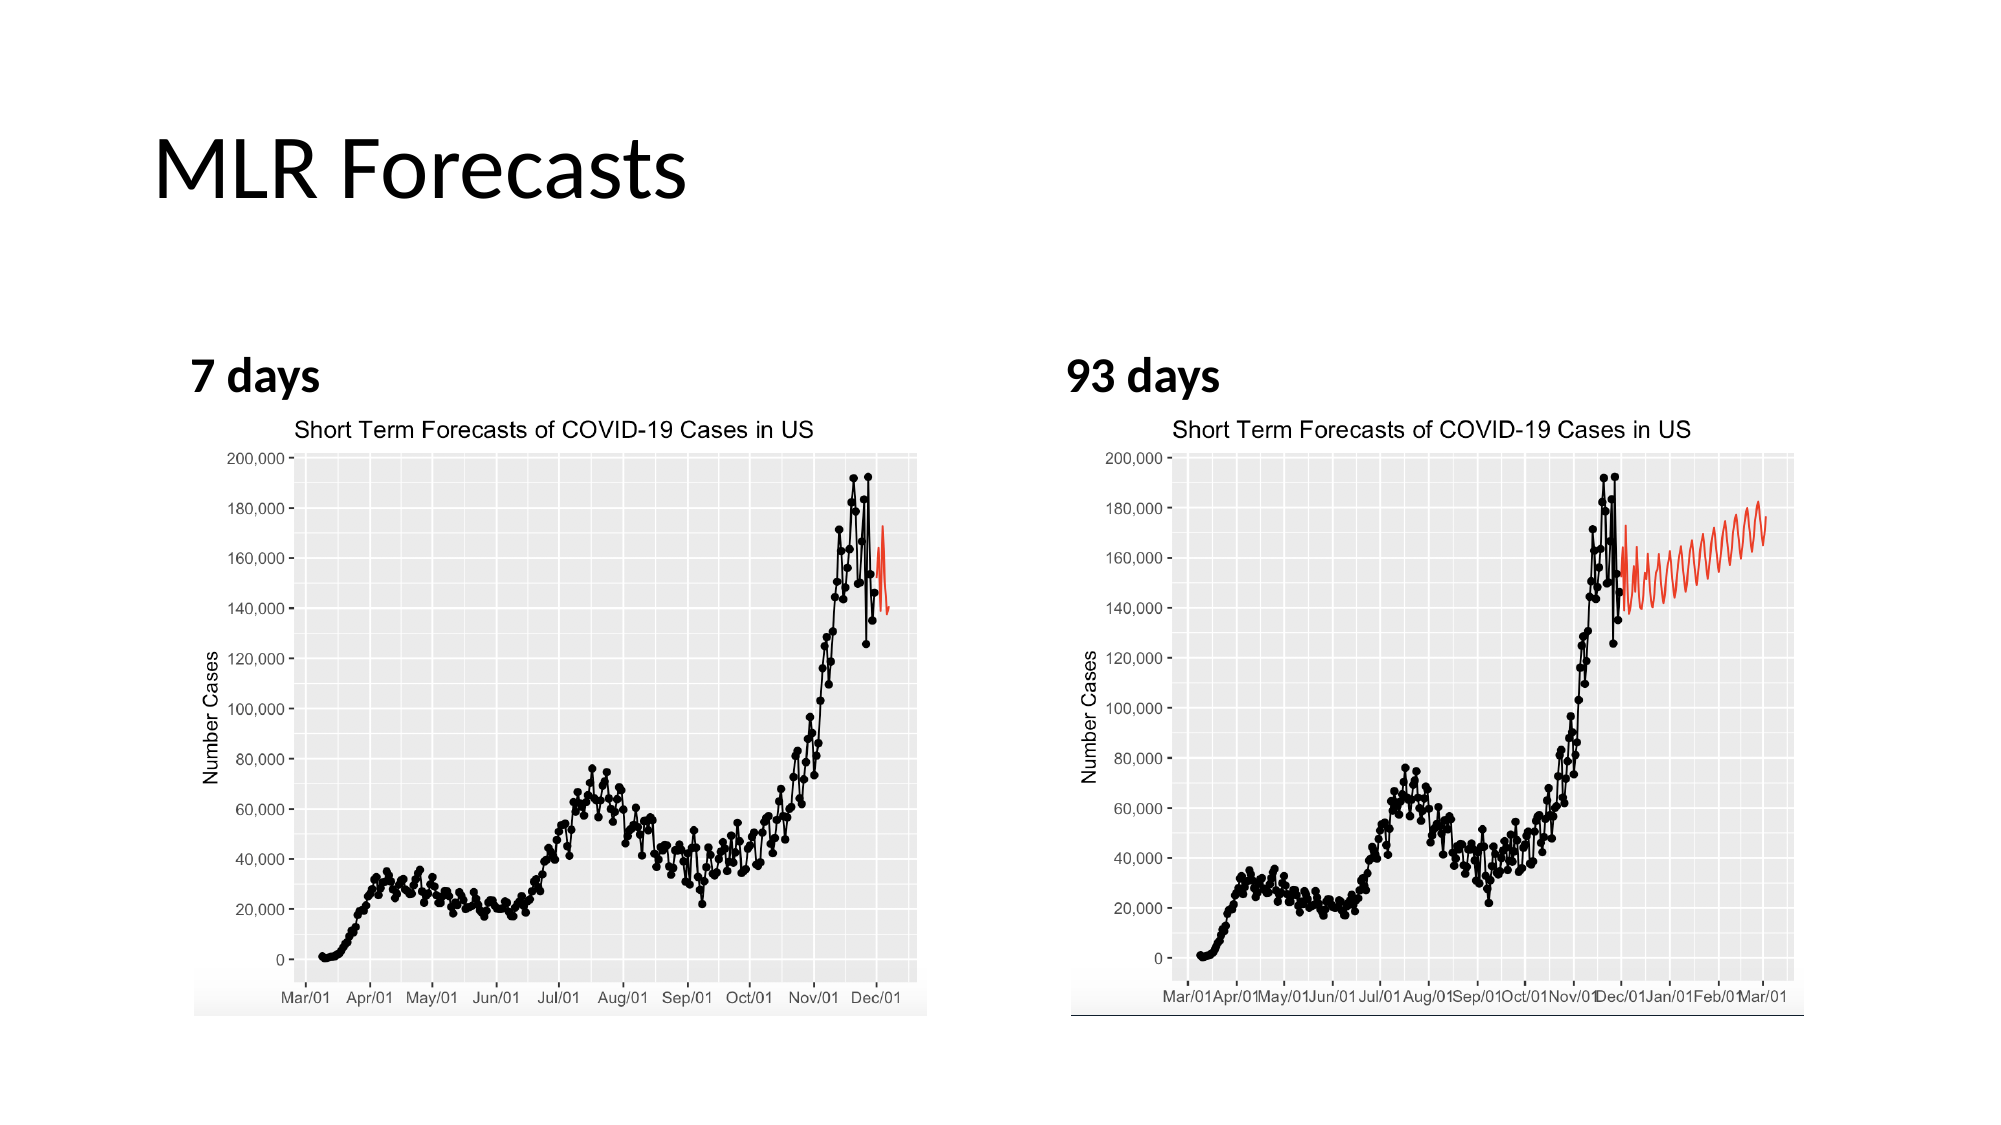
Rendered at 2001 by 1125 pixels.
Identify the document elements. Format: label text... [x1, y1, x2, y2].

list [194, 410, 928, 1016]
list 7 days [137, 275, 984, 411]
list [1071, 410, 1804, 1016]
list 93 days [1012, 275, 1863, 411]
title MLR Forecasts [137, 59, 1863, 278]
